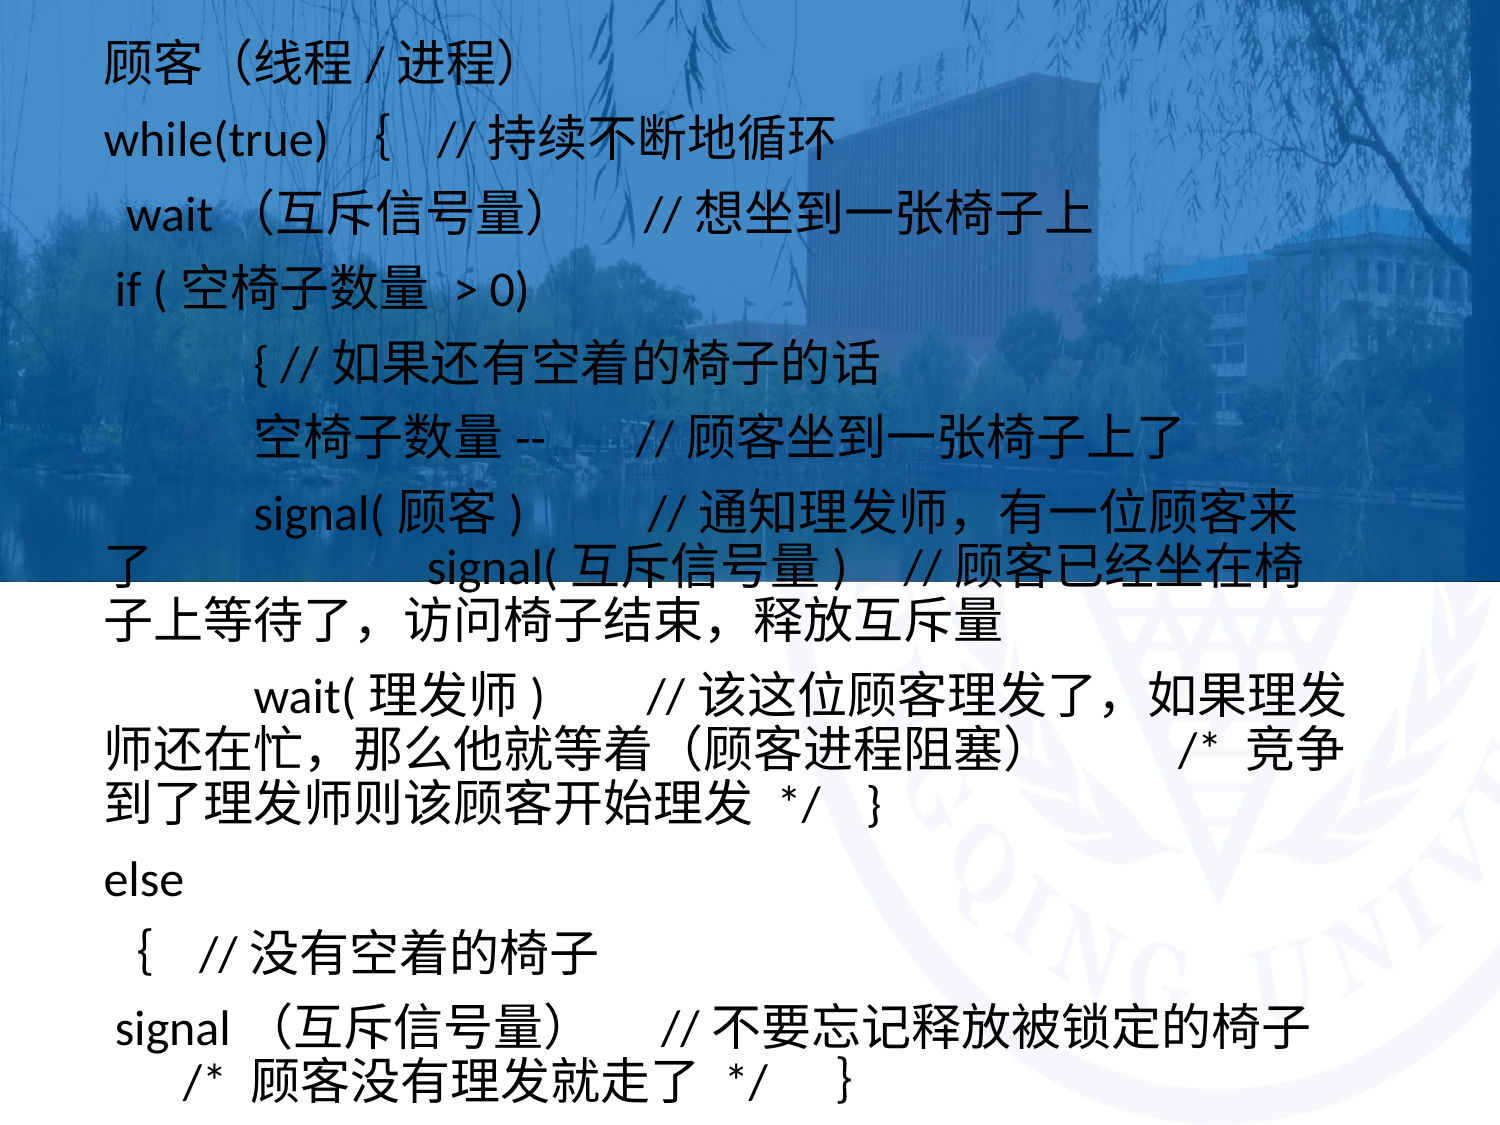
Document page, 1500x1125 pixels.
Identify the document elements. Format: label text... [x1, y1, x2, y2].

list 顾客（线程/进程） while(true)｛ //持续不断地循环 wait（互斥信号量） //想坐到一张椅子上 if (空椅子数量 > 0) { //如果还有空着的椅子的话 空椅子数量-- //顾客坐到一张椅子上了 signal(顾客) //通知理发师，有一位顾客来了 signal(互斥信号量) //顾客已经坐在椅子上等待了，访问椅子结束，释放互斥量 wait(理发师) //该这位顾客理发了，如果理发师还在忙，那么他就等着（顾客进程阻塞） /* 竞争到了理发师则该顾客开始理发 */ } else ｛ //没有空着的椅子 signal（互斥信号量） //不要忘记释放被锁定的椅子 /* 顾客没有理发就走了 */ ｝ [88, 31, 1364, 1125]
